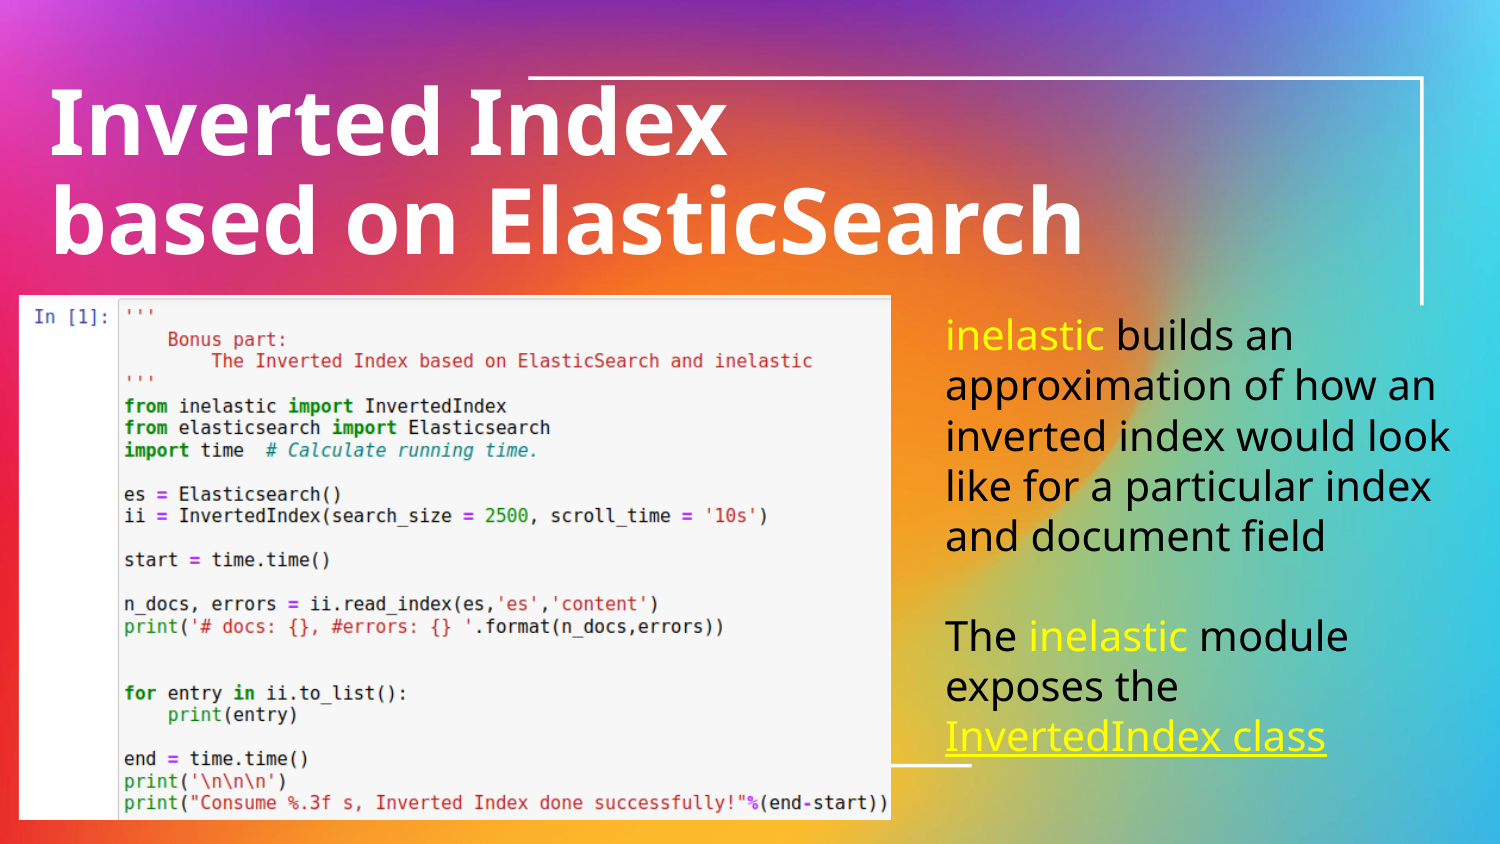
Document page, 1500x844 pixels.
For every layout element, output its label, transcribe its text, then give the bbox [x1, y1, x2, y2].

title Inverted Index based on ElasticSearch [49, 207, 1244, 275]
picture [0, 0, 1500, 844]
text_box inelastic builds an approximation of how an inverted index would look like for a particular index and document field The inelastic module exposes the InvertedIndex class [930, 301, 1471, 767]
